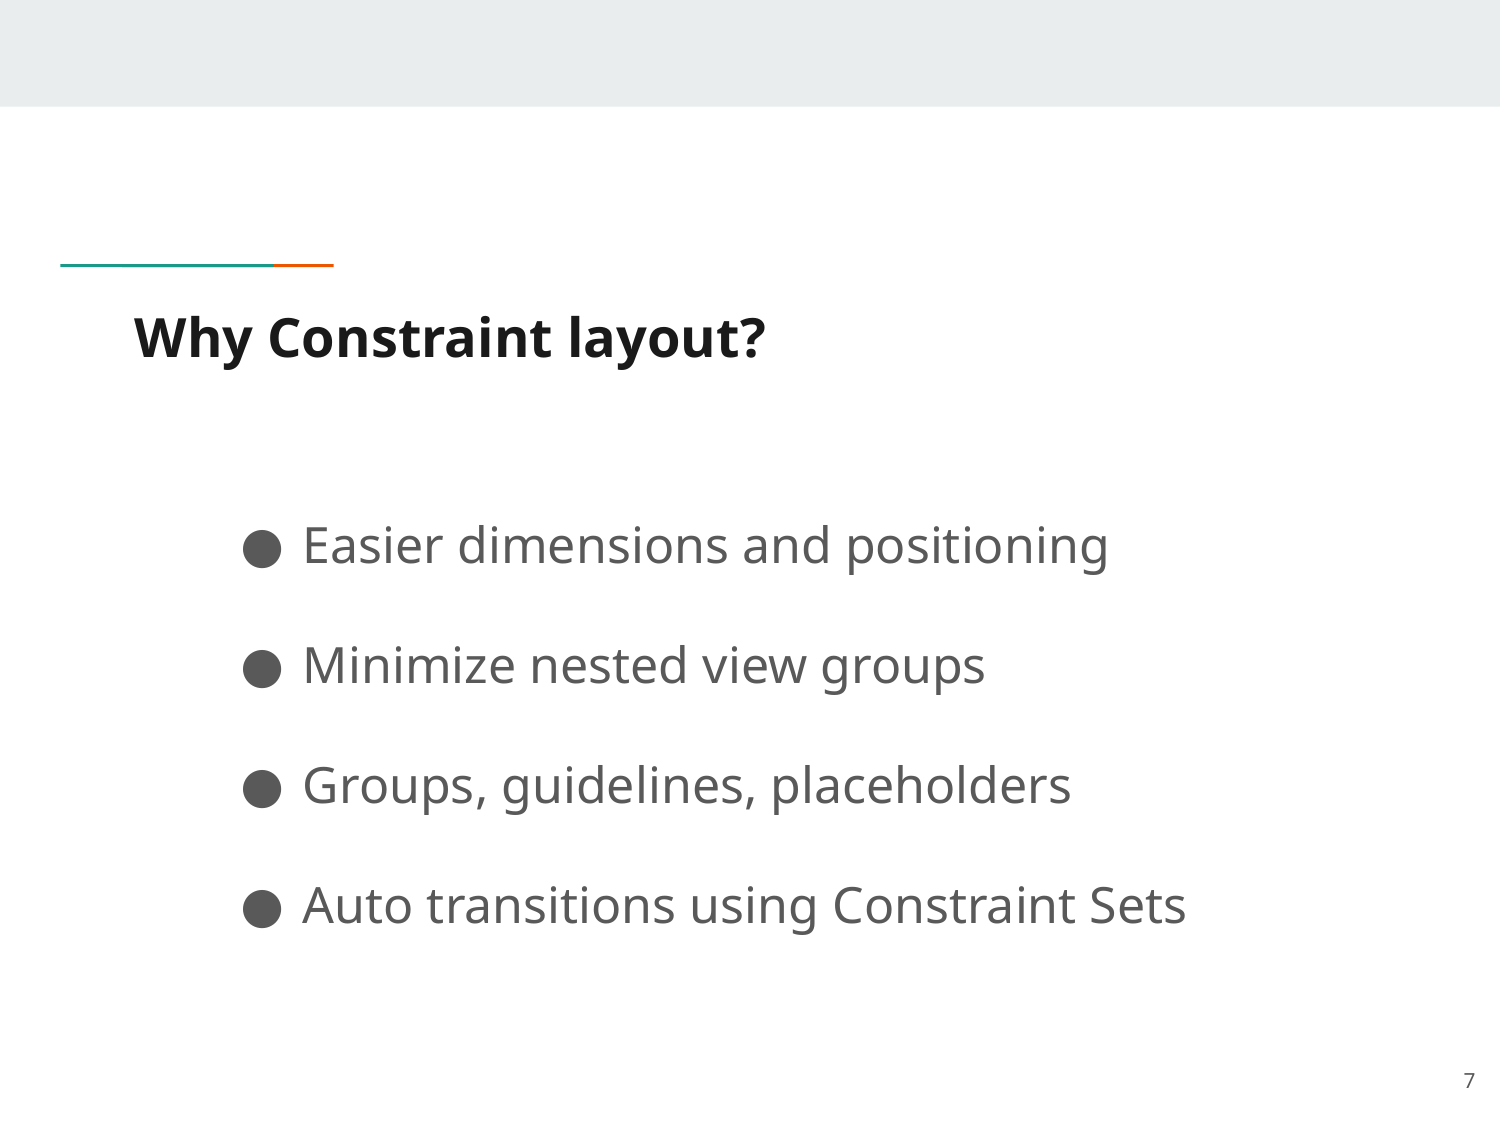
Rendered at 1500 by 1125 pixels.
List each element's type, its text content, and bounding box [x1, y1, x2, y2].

slide_number ‹#› [1400, 1038, 1491, 1125]
list Easier dimensions and positioning Minimize nested view groups Groups, guidelines, placeholders Auto transitions using Constraint Sets [212, 438, 1368, 991]
title Why Constraint layout? [119, 288, 1381, 406]
